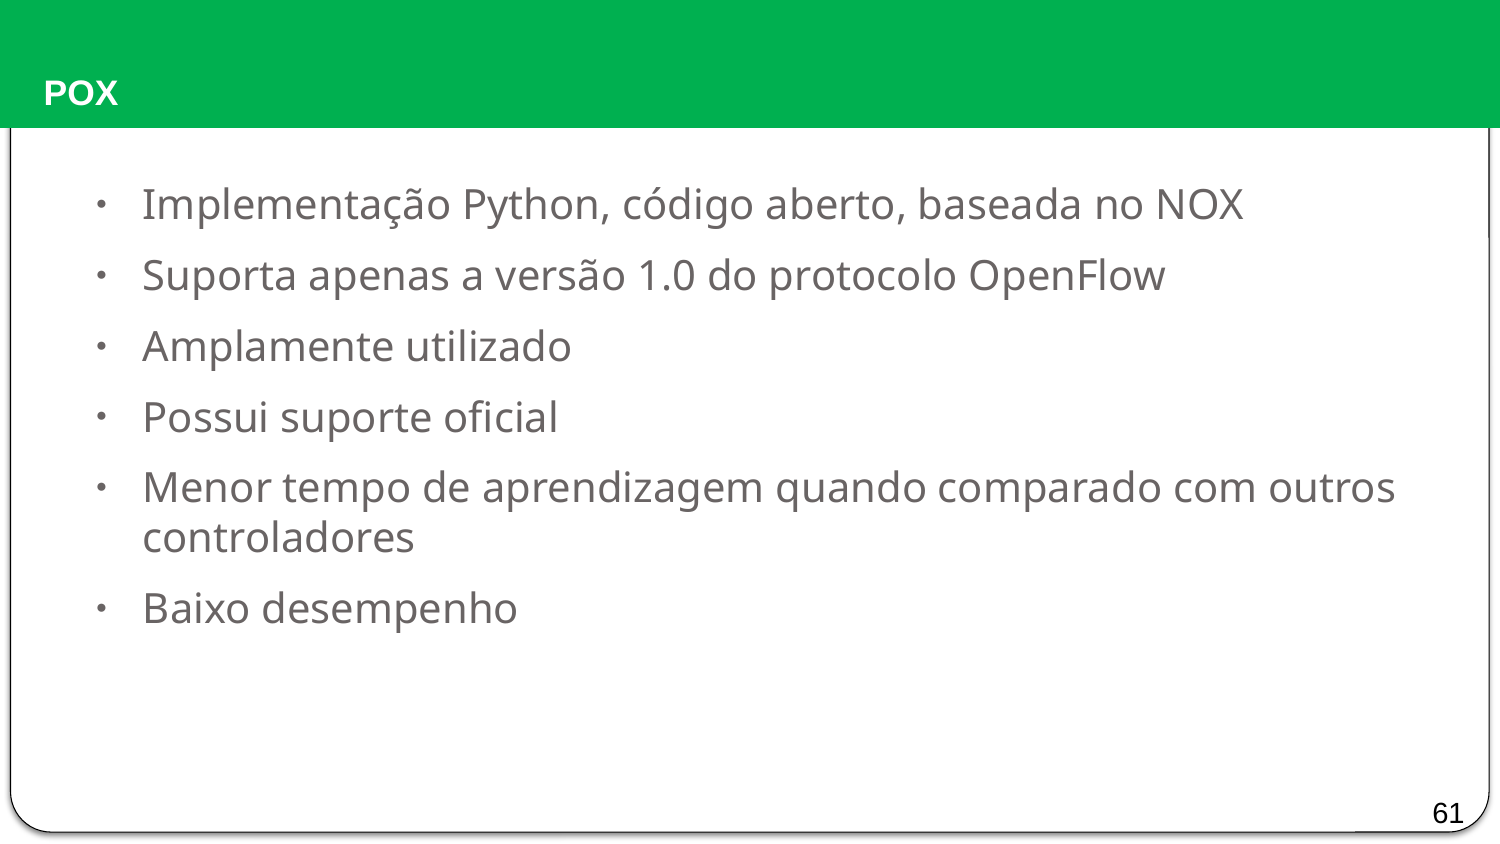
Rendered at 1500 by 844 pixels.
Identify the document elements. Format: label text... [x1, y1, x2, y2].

title POX [28, 5, 1199, 128]
list Implementação Python, código aberto, baseada no NOX Suporta apenas a versão 1.0 do protocolo OpenFlow Amplamente utilizado Possui suporte oficial Menor tempo de aprendizagem quando comparado com outros controladores Baixo desempenho [52, 162, 1415, 729]
slide_number 61 [1403, 779, 1494, 844]
